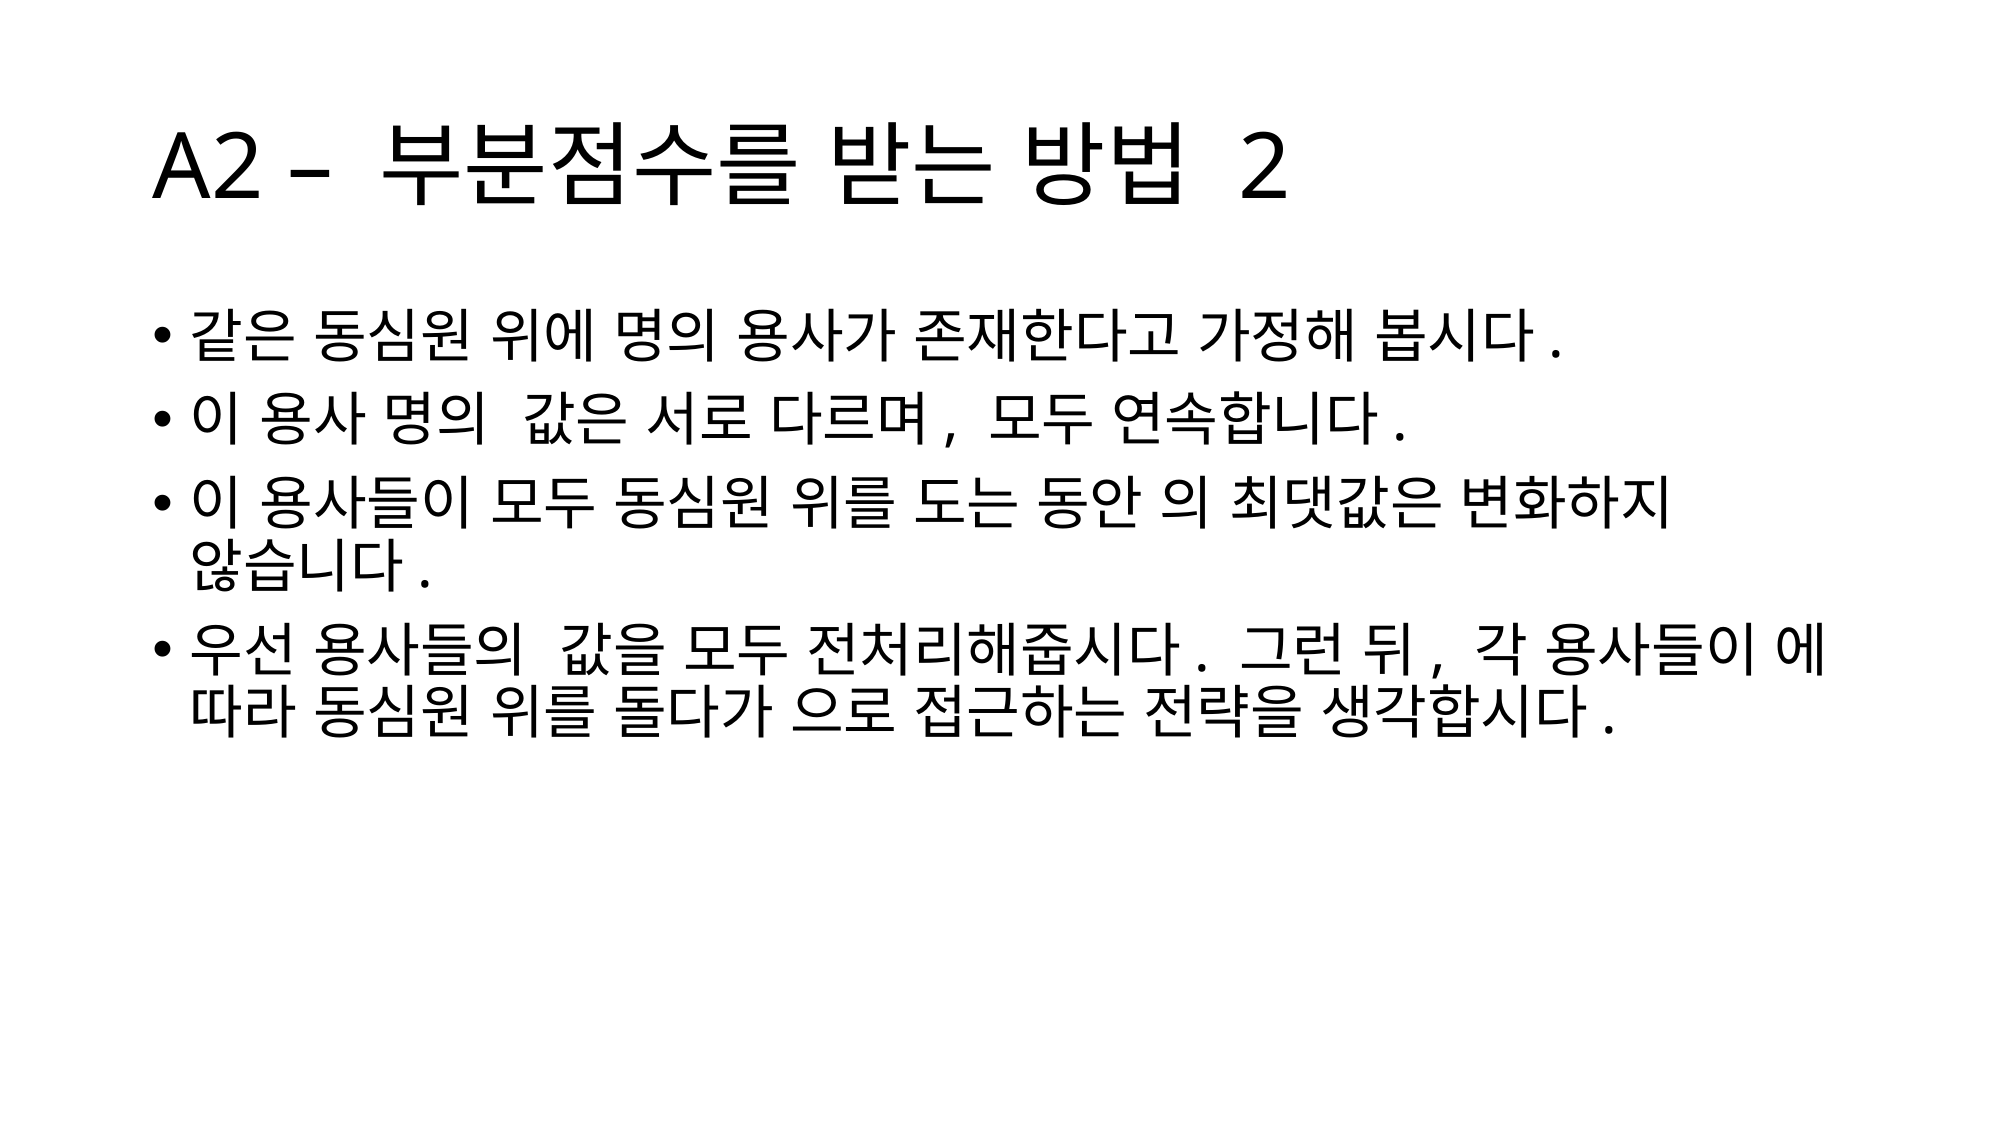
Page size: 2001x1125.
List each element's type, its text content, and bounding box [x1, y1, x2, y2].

title A2 – 부분점수를 받는 방법 2 [137, 59, 1863, 278]
